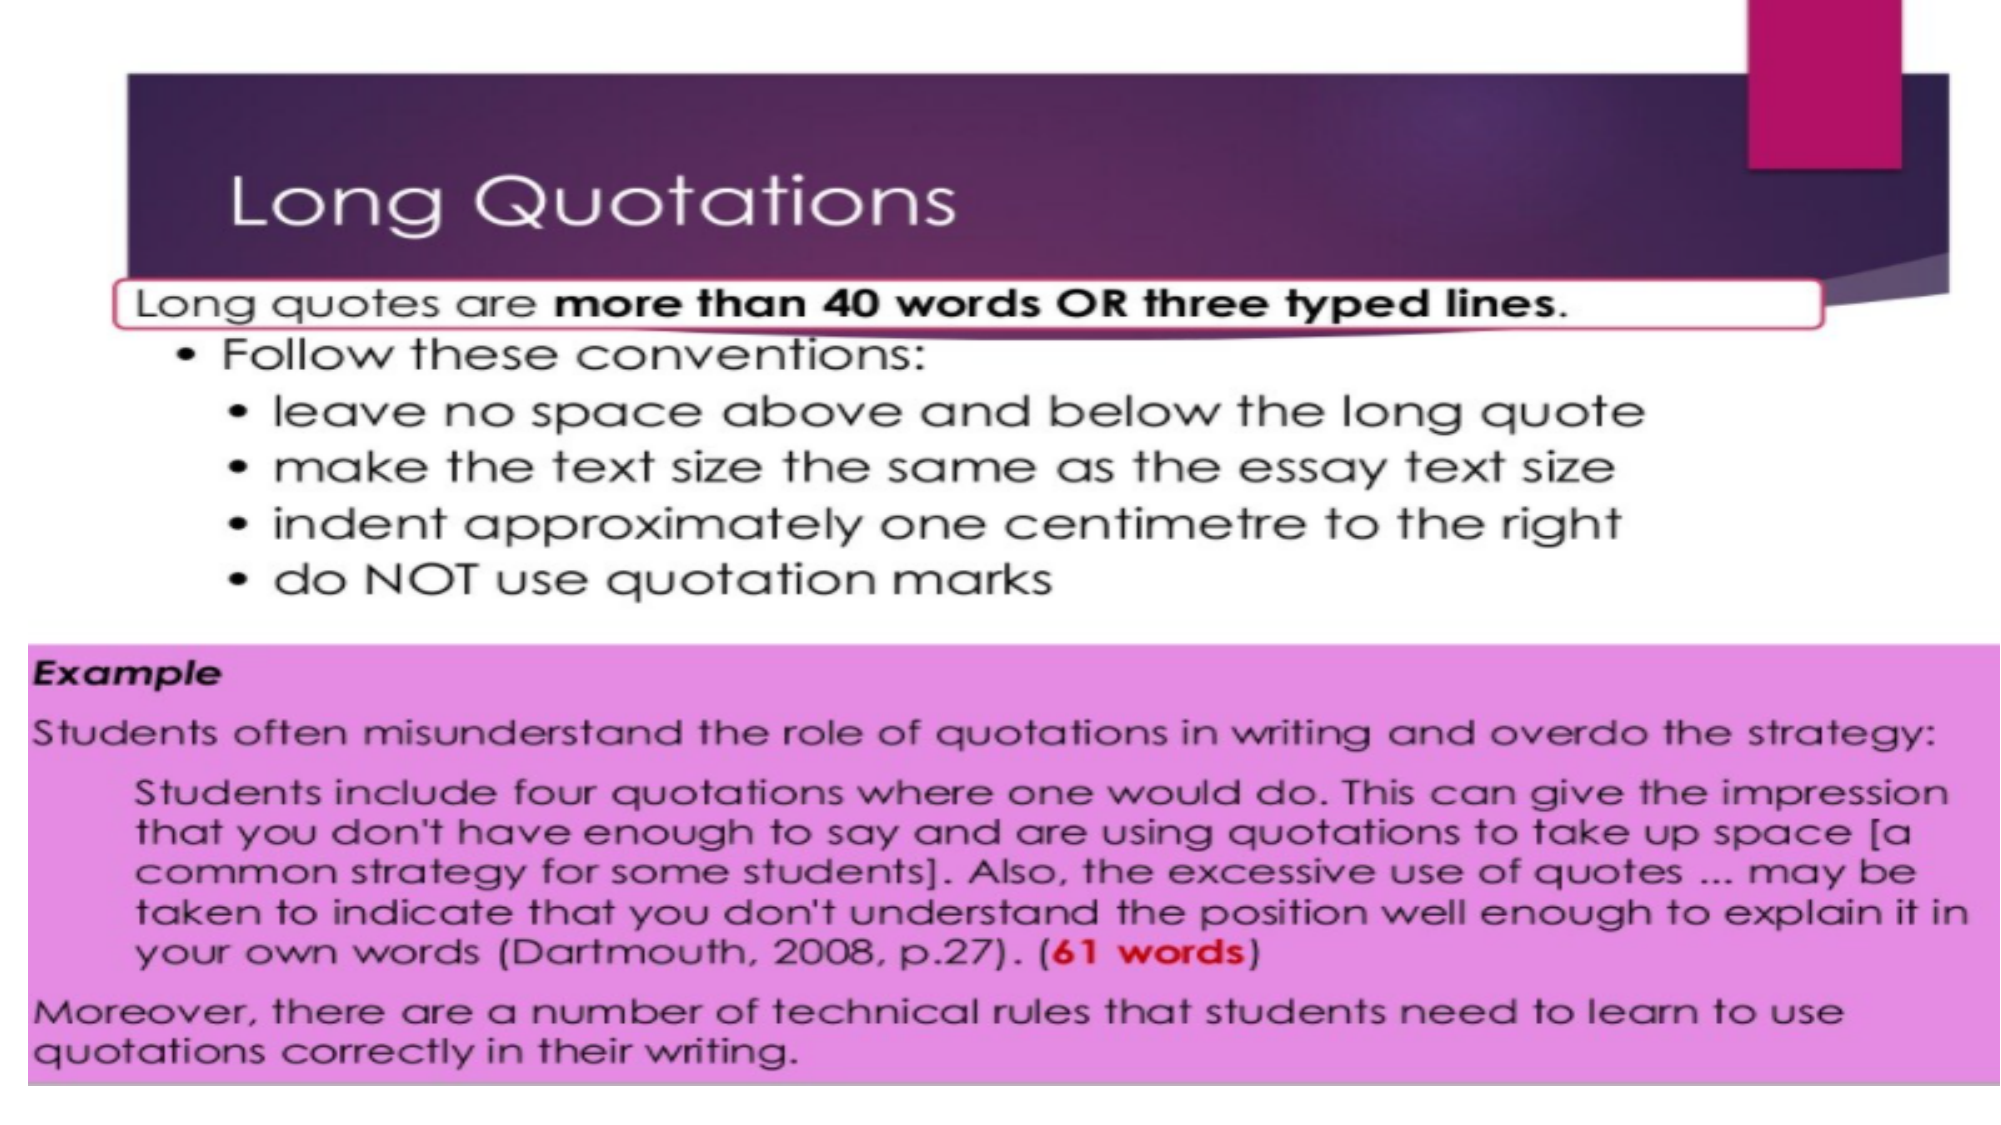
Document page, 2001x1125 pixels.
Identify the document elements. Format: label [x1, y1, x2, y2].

list [28, 0, 2000, 1086]
